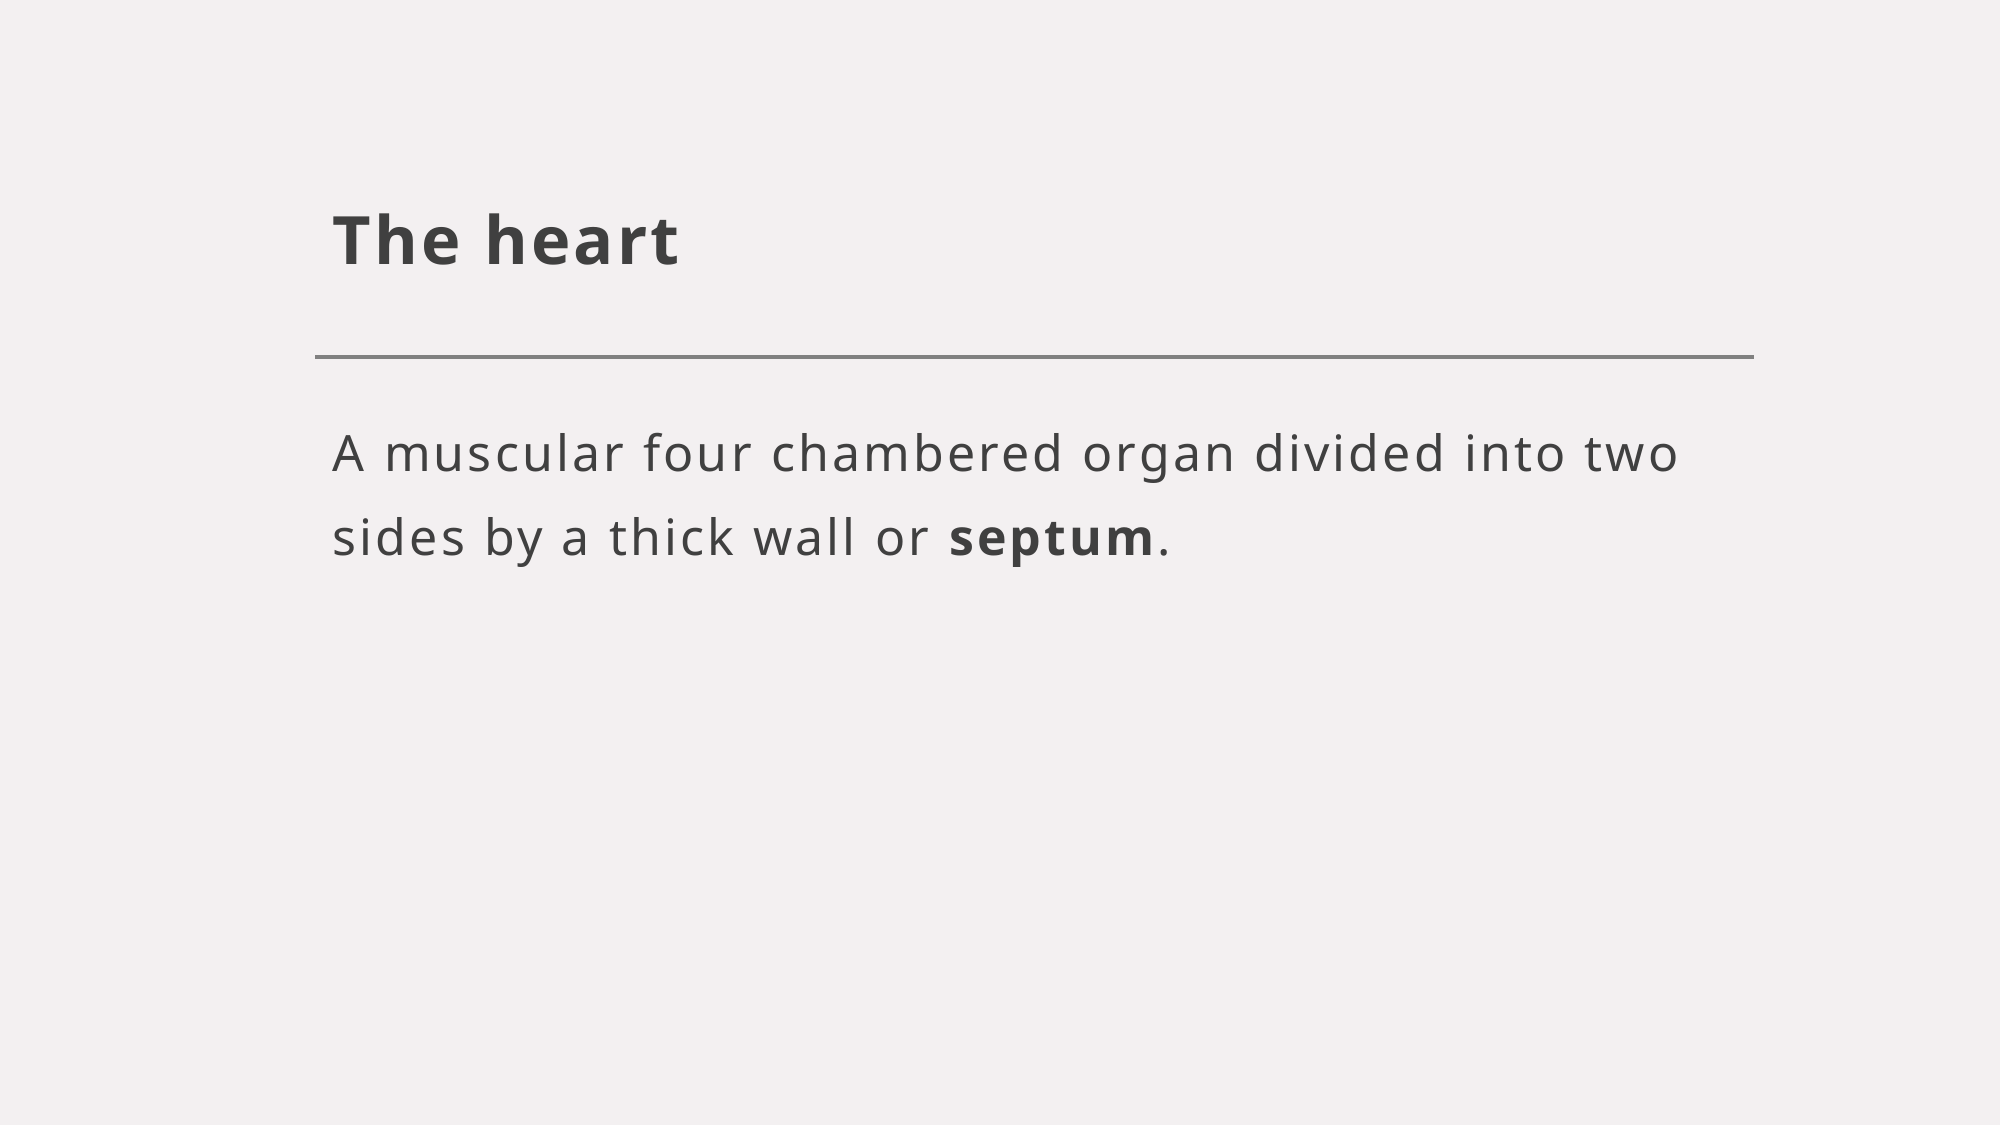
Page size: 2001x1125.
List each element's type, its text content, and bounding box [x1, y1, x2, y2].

title The heart [315, 72, 1754, 294]
list A muscular four chambered organ divided into two sides by a thick wall or septum. [315, 379, 1754, 979]
